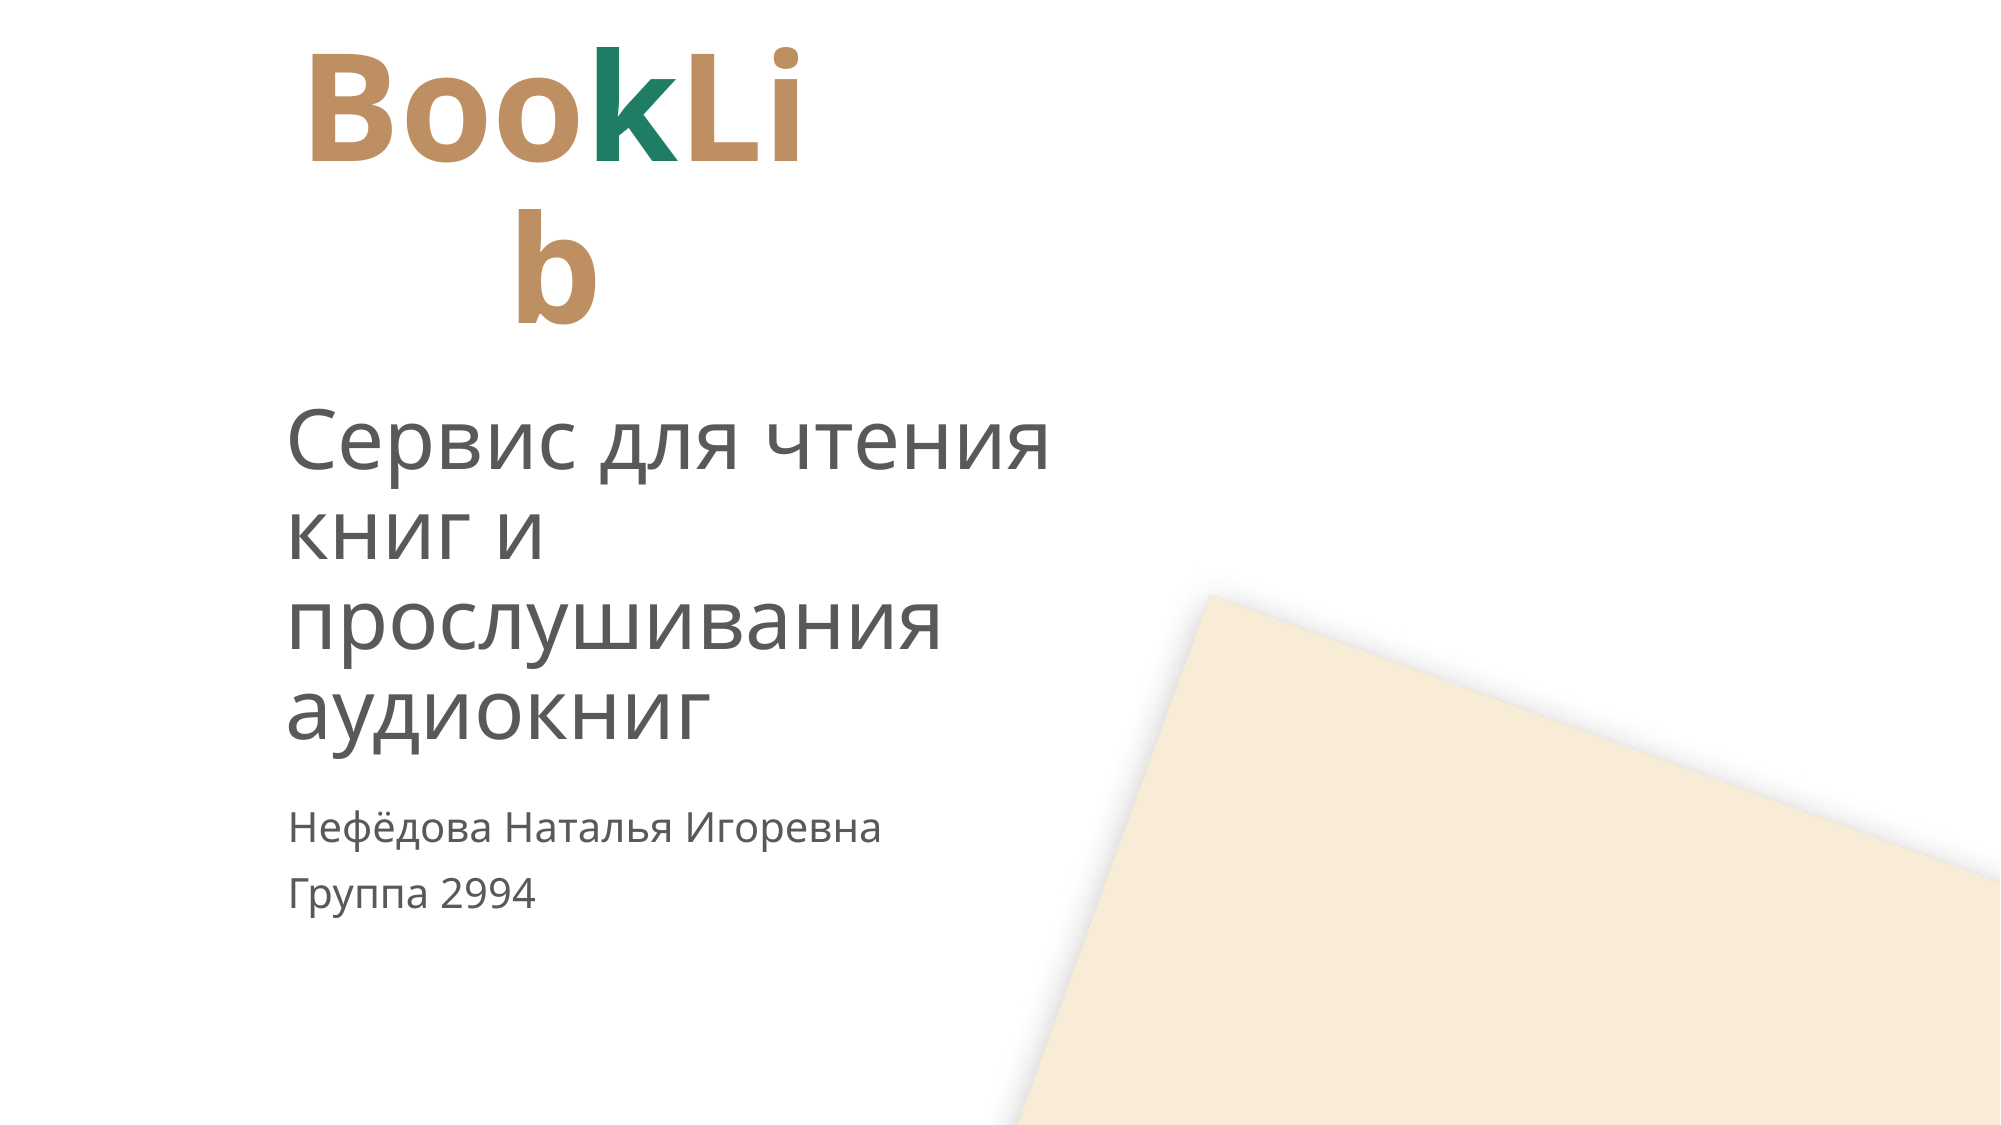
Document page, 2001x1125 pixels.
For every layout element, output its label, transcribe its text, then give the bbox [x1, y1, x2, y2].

text_box Нефёдова Наталья Игоревна Группа 2994 [272, 799, 933, 998]
title BookLib [249, 184, 860, 364]
picture [952, 562, 2000, 1125]
subtitle Сервис для чтения книг и прослушивания аудиокниг [270, 390, 1178, 662]
